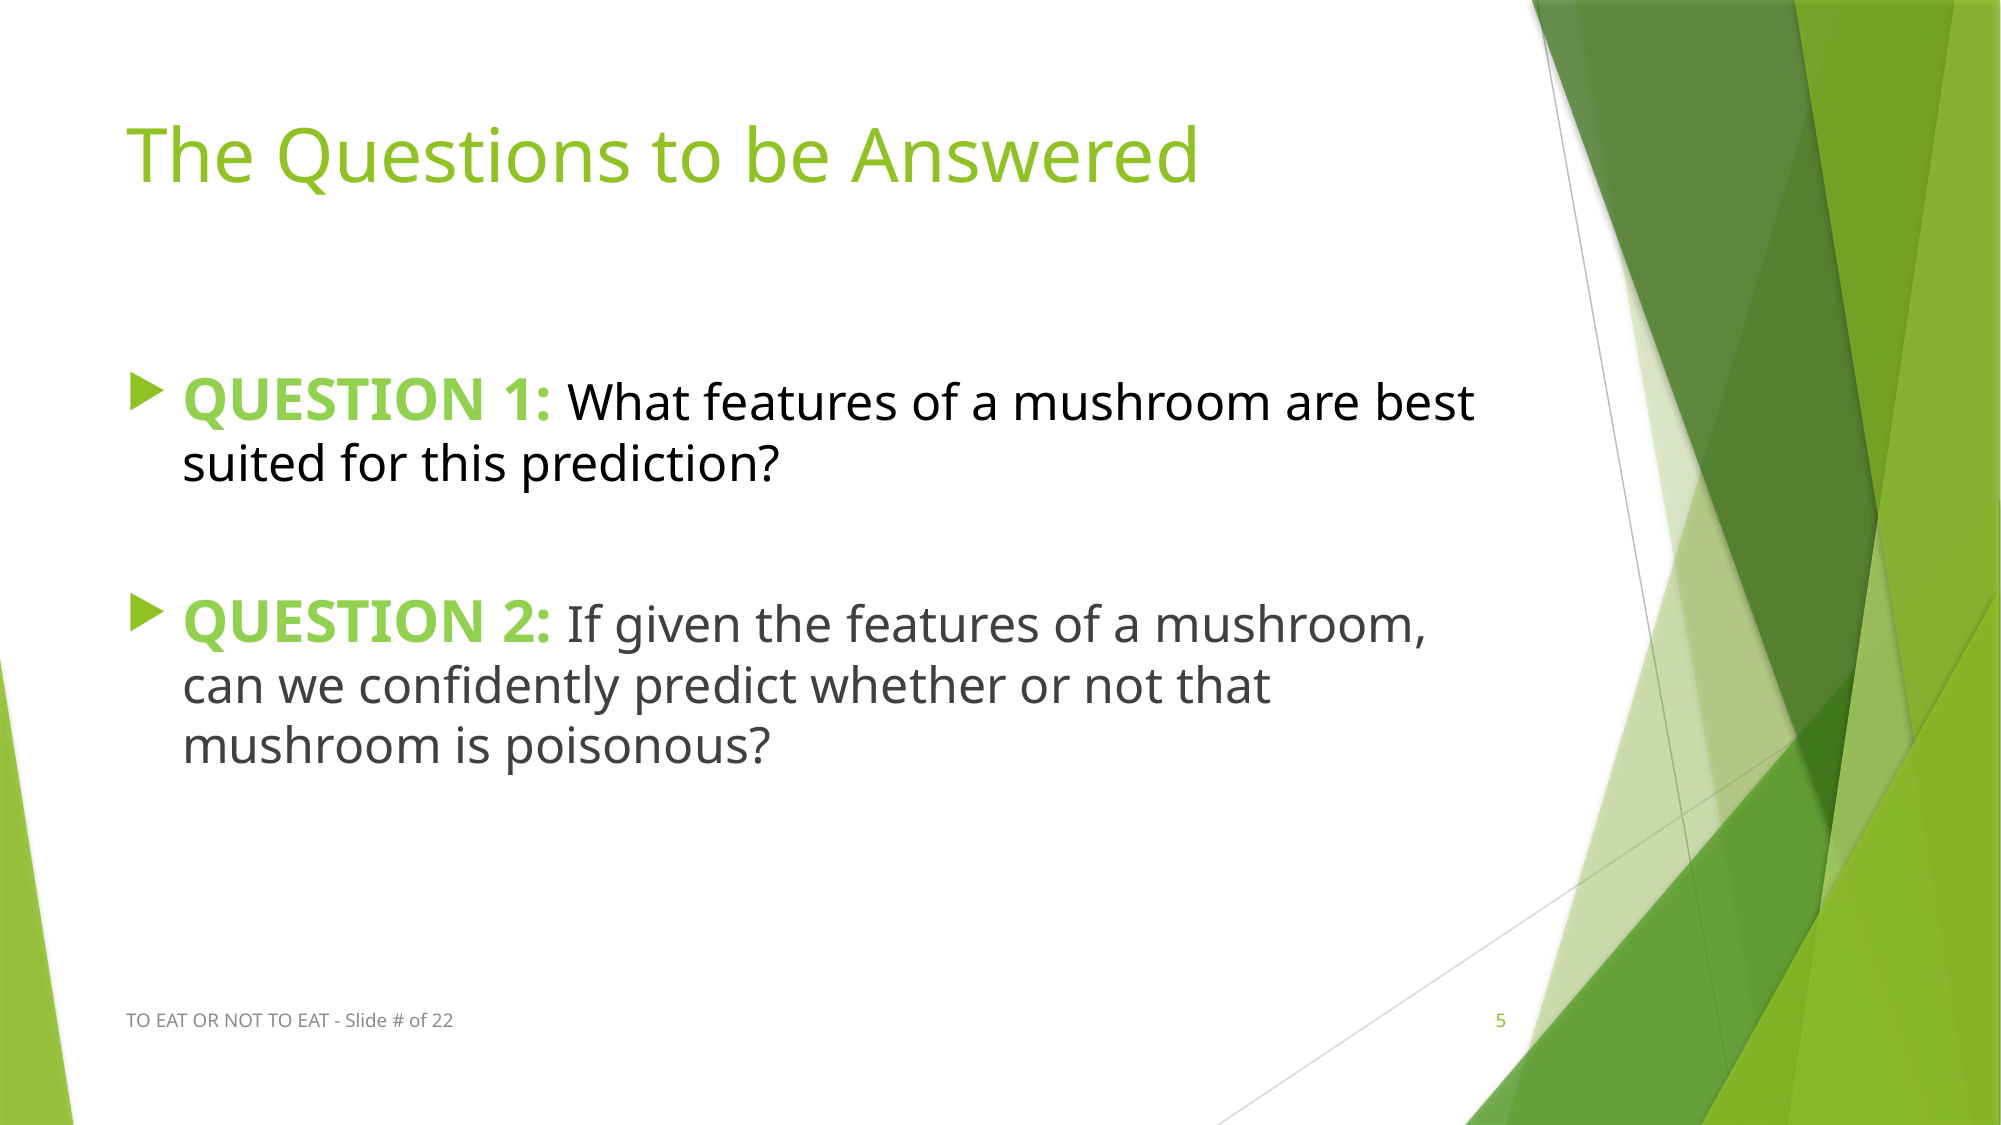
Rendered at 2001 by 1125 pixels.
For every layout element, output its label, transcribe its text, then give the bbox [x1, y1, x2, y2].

slide_number 5 [1409, 991, 1522, 1051]
list QUESTION 1: What features of a mushroom are best suited for this prediction? QUESTION 2: If given the features of a mushroom, can we confidently predict whether or not that mushroom is poisonous? [111, 354, 1522, 992]
title The Questions to be Answered [111, 99, 1522, 317]
footer TO EAT OR NOT TO EAT - Slide # of 22 [111, 991, 1145, 1051]
